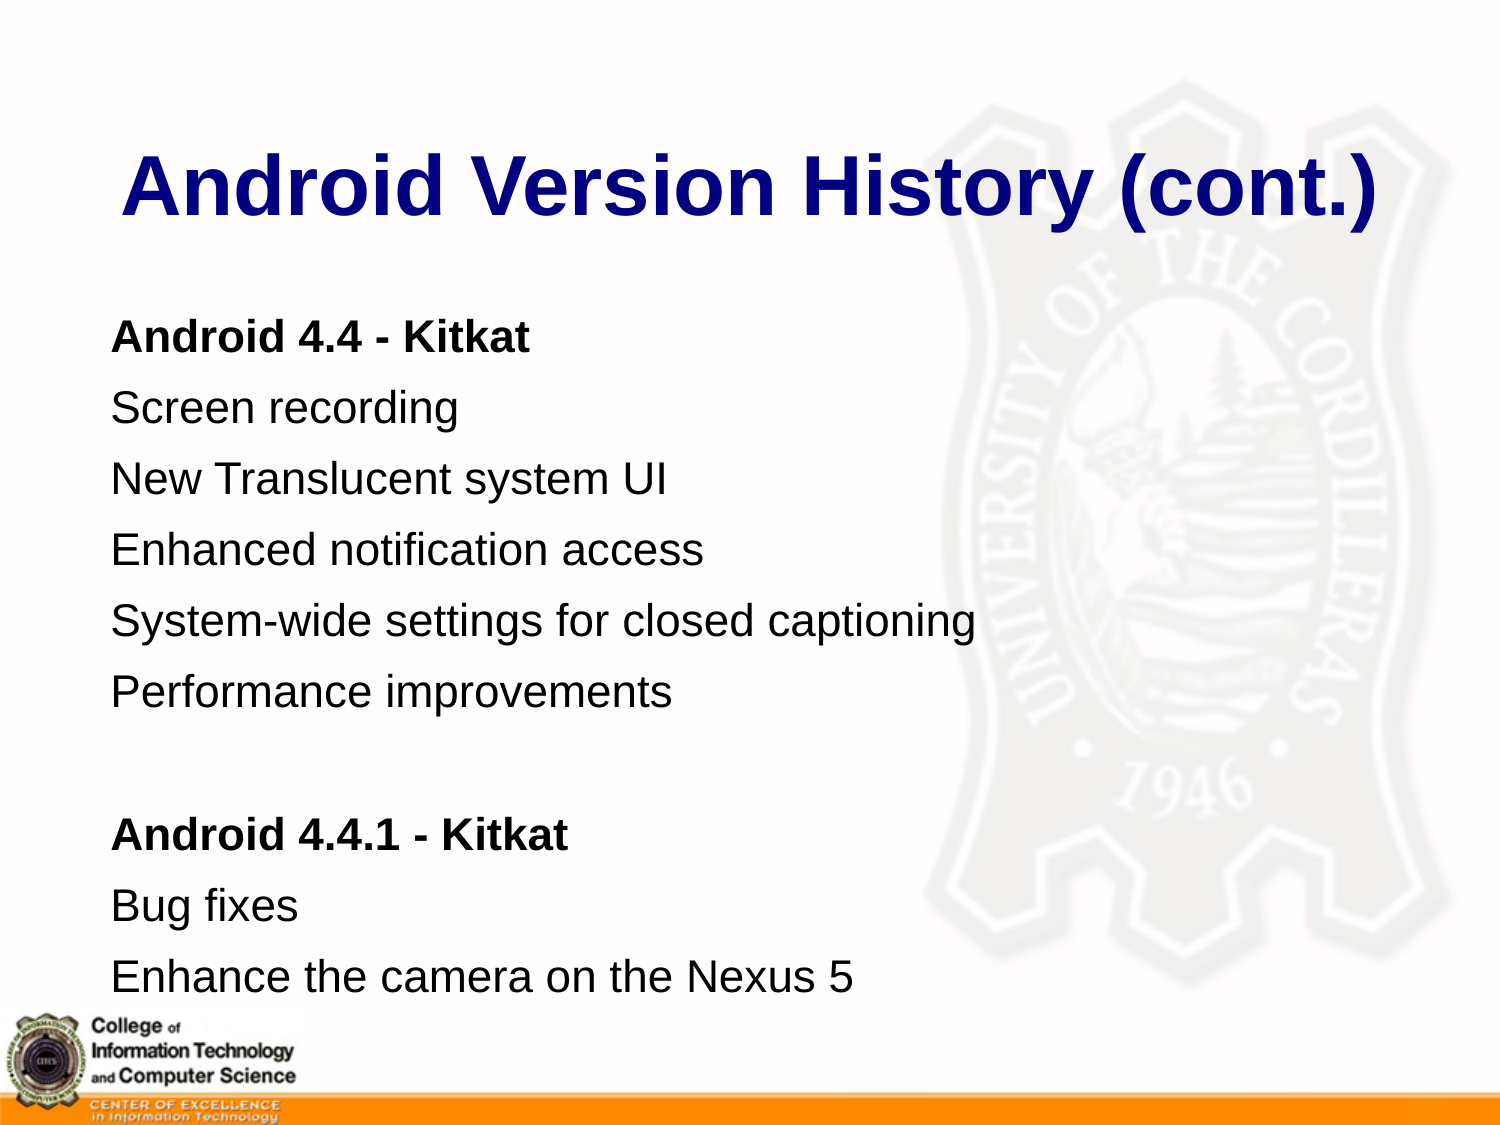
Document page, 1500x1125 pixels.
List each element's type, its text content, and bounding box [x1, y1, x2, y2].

picture [0, 0, 1500, 1125]
title Android Version History (cont.) [110, 93, 1391, 281]
list Android 4.4 - Kitkat Screen recording New Translucent system UI Enhanced notification access System-wide settings for closed captioning Performance improvements Android 4.4.1 - Kitkat Bug fixes Enhance the camera on the Nexus 5 [110, 308, 1391, 1017]
